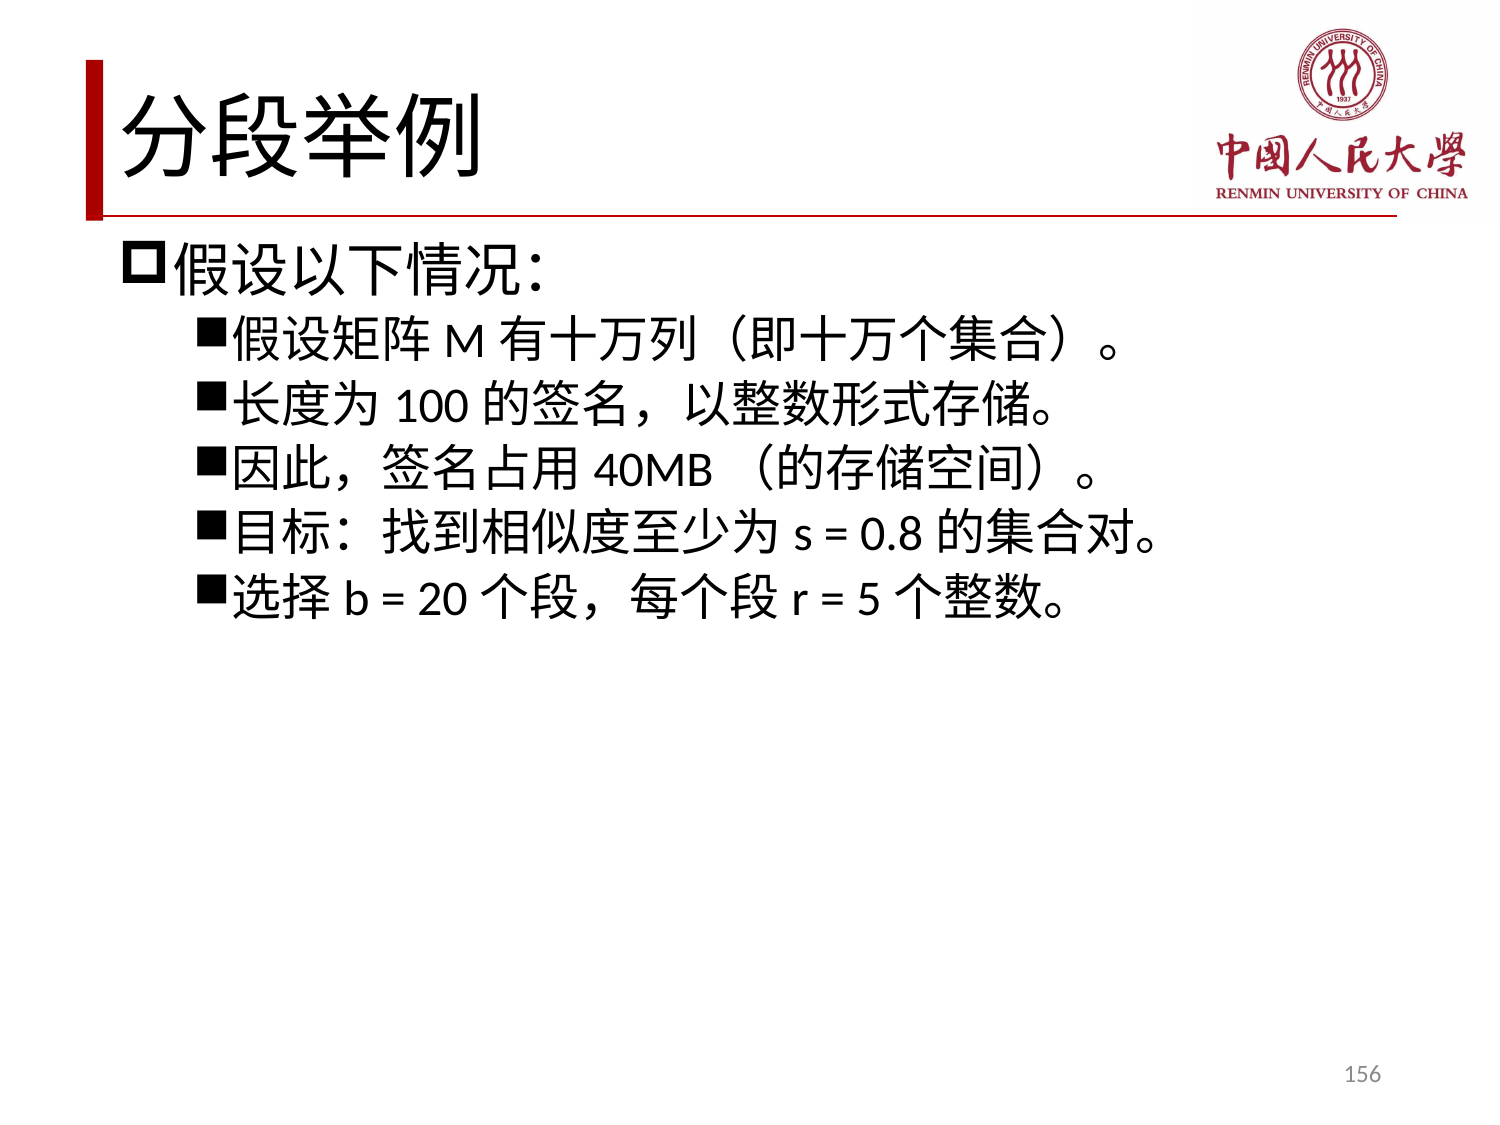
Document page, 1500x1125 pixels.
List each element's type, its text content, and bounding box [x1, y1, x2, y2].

picture [1190, 0, 1500, 221]
title 分段举例 [103, 59, 1397, 221]
slide_number 156 [1059, 1042, 1397, 1103]
list 假设以下情况： 假设矩阵M有十万列（即十万个集合）。 长度为100的签名，以整数形式存储。 因此，签名占用40MB（的存储空间）。 目标：找到相似度至少为s = 0.8的集合对。 选择b = 20个段，每个段r = 5个整数。 [103, 233, 1397, 1014]
